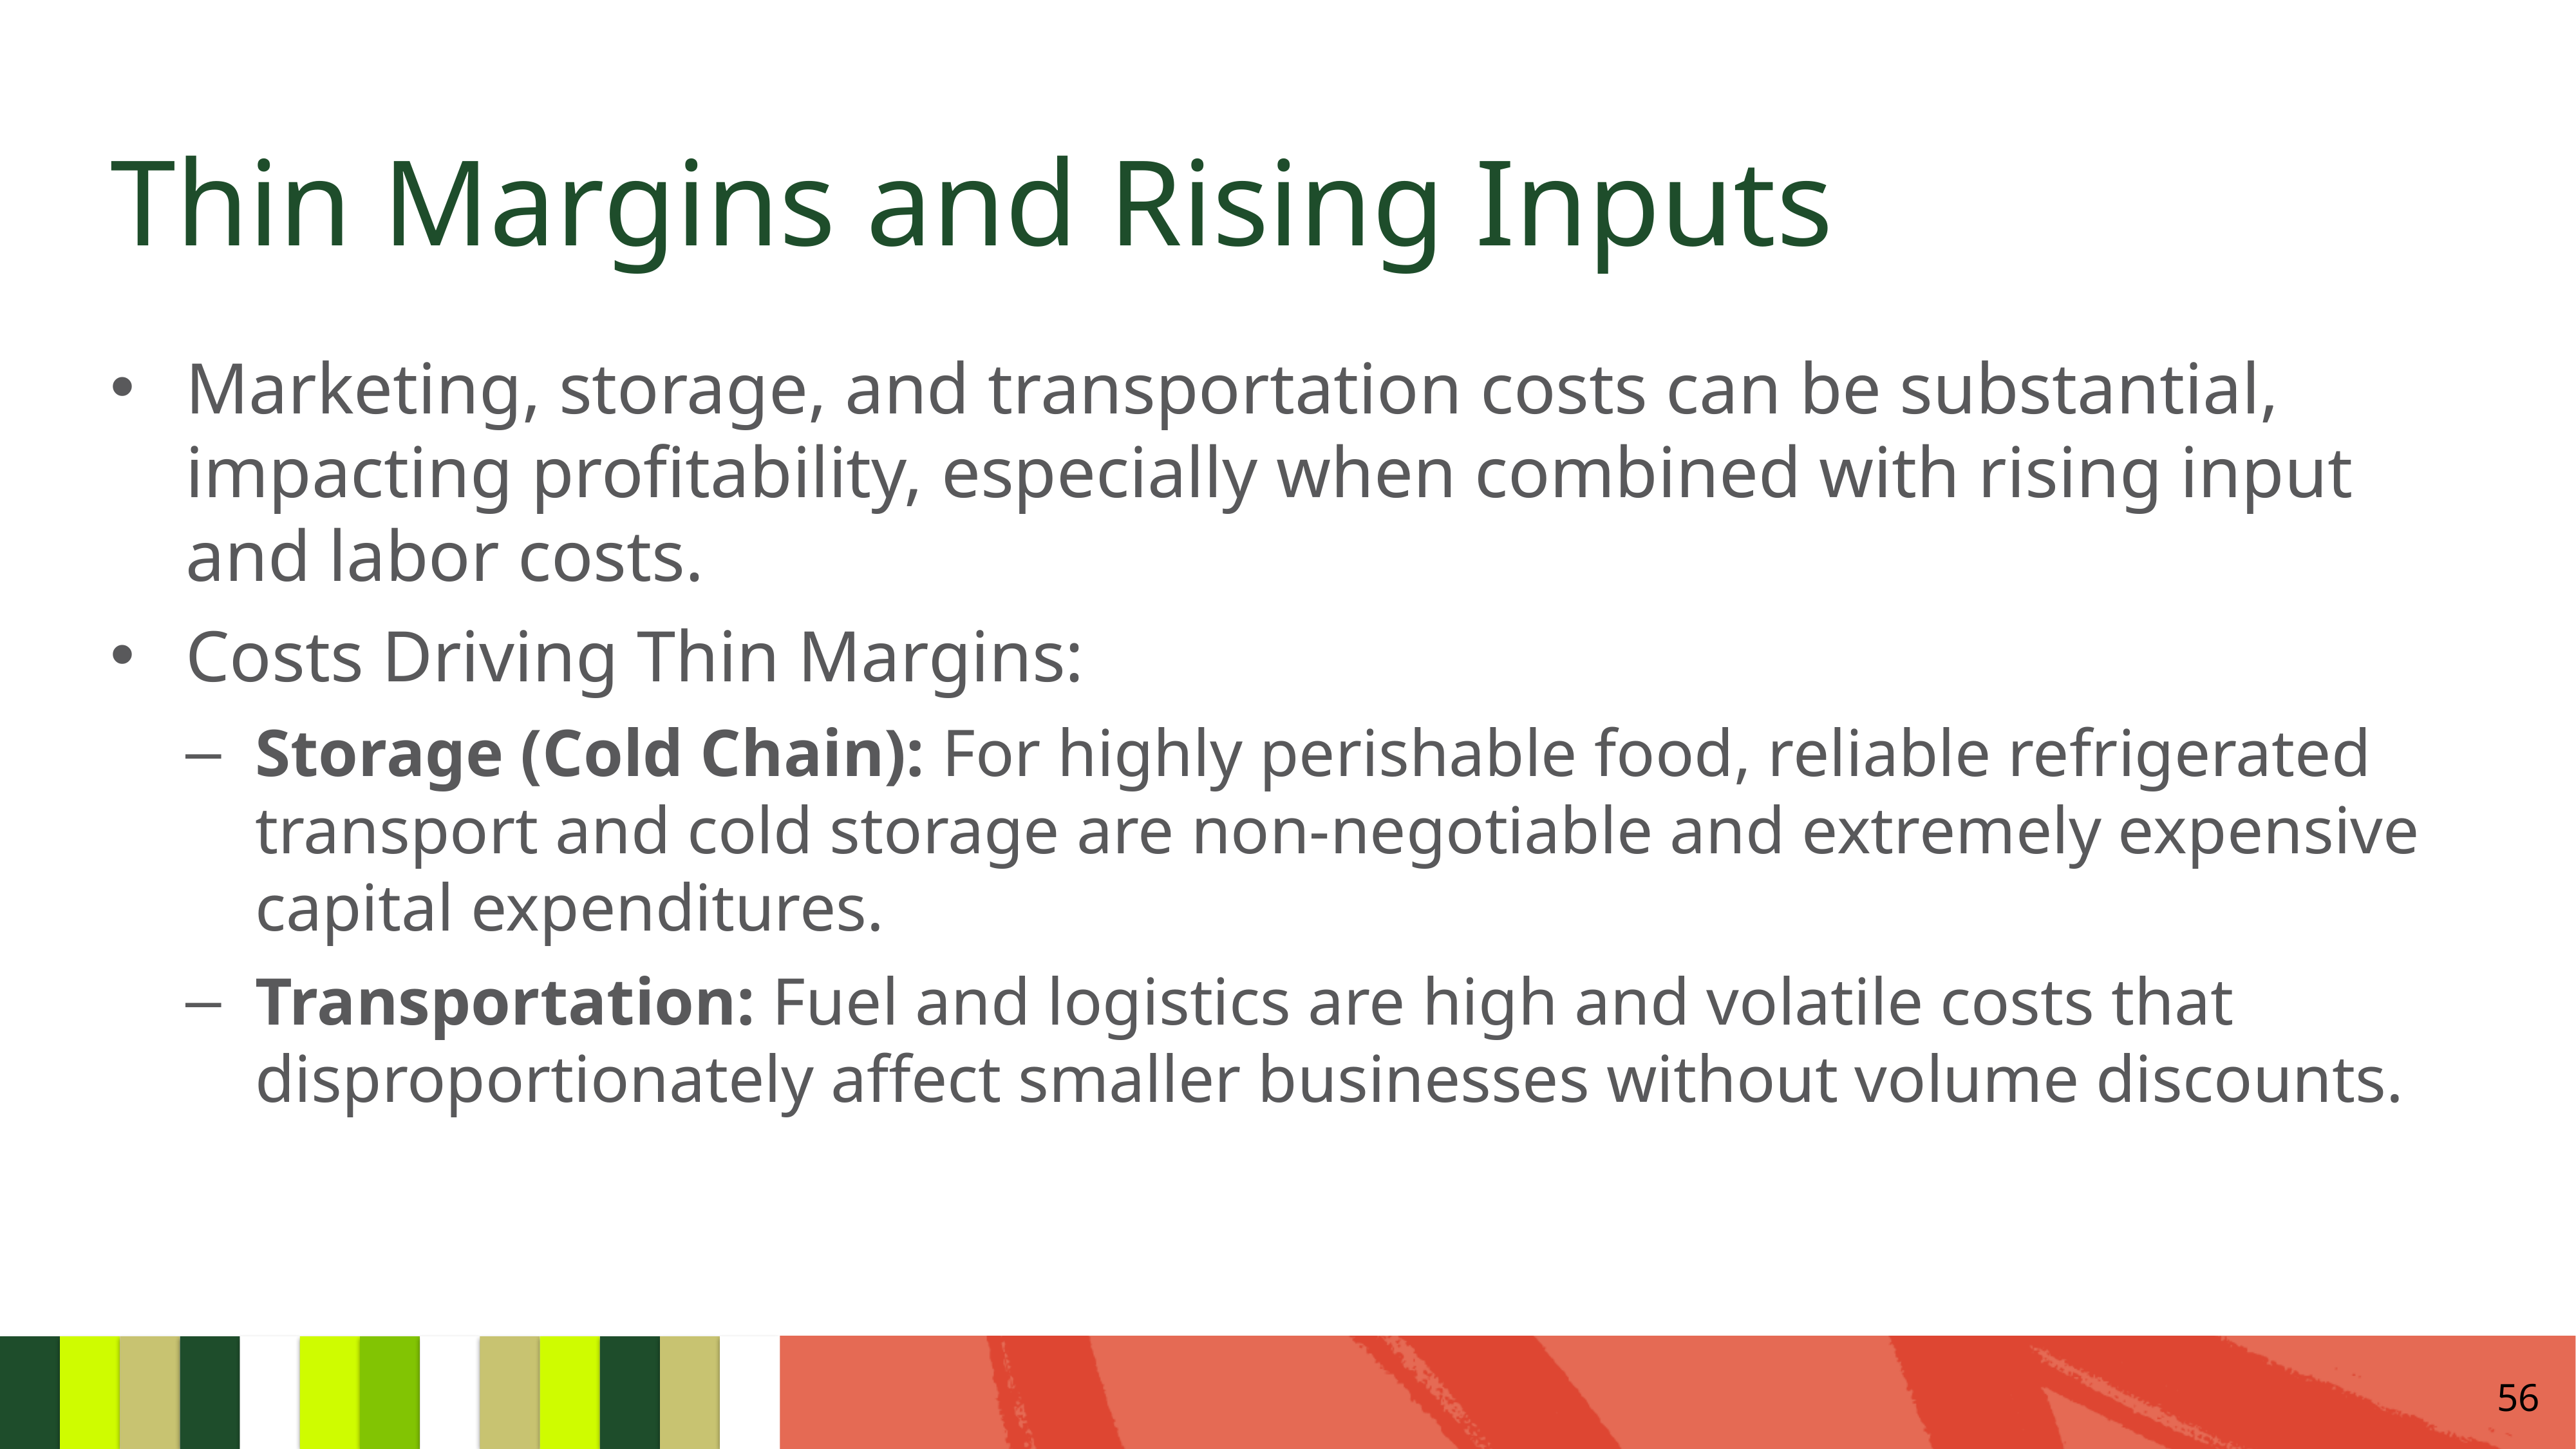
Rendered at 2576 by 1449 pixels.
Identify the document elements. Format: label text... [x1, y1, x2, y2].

list Marketing, storage, and transportation costs can be substantial, impacting profitability, especially when combined with rising input and labor costs. Costs Driving Thin Margins: Storage (Cold Chain): For highly perishable food, reliable refrigerated transport and cold storage are non-negotiable and extremely expensive capital expenditures. Transportation: Fuel and logistics are high and volatile costs that disproportionately affect smaller businesses without volume discounts. [100, 334, 2476, 1209]
picture [780, 1336, 2576, 1449]
title Thin Margins and Rising Inputs [100, 117, 2476, 280]
slide_number 56 [2452, 1376, 2550, 1423]
